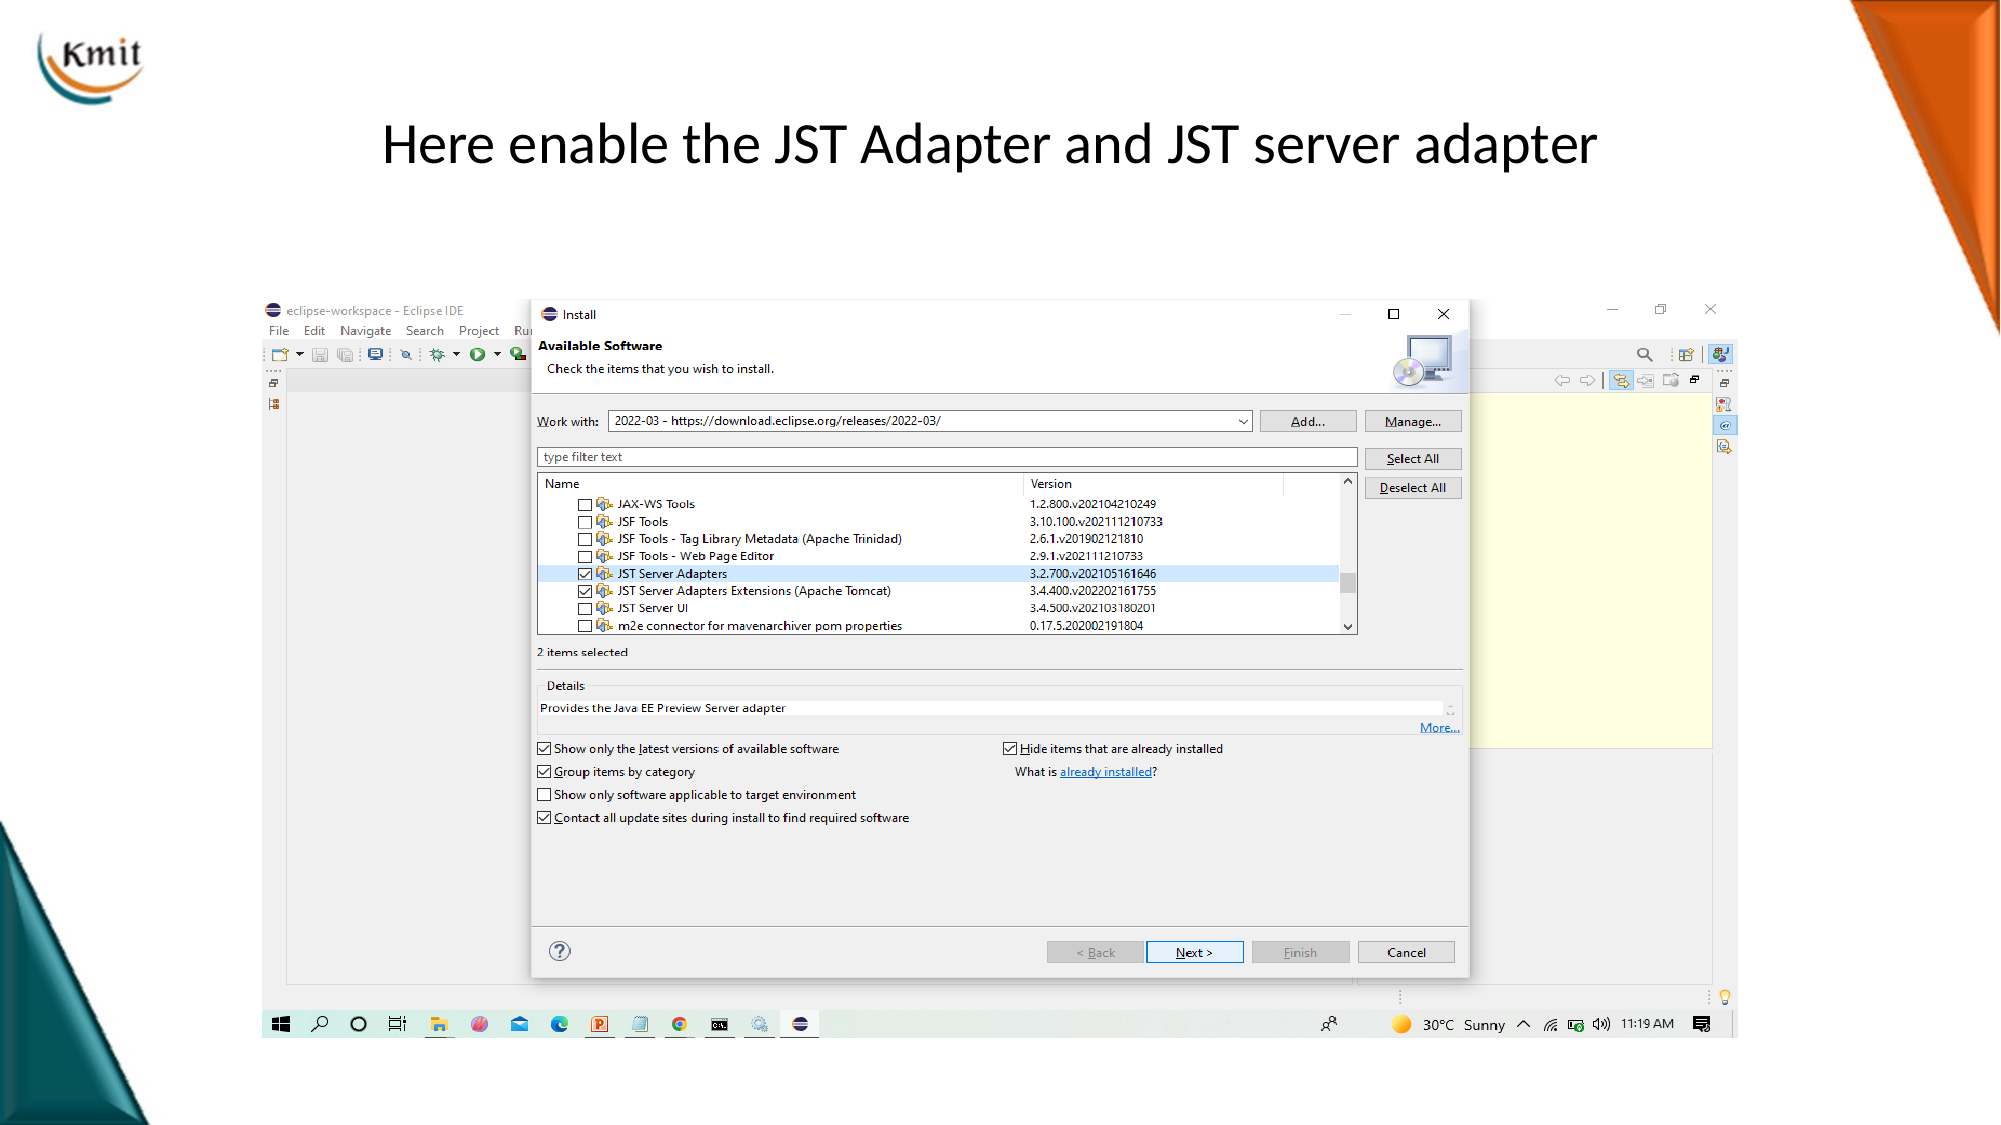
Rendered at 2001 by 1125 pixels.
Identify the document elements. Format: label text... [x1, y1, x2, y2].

title Here enable the JST Adapter and JST server adapter [45, 47, 1937, 184]
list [262, 299, 1738, 1038]
picture [0, 0, 2001, 1125]
